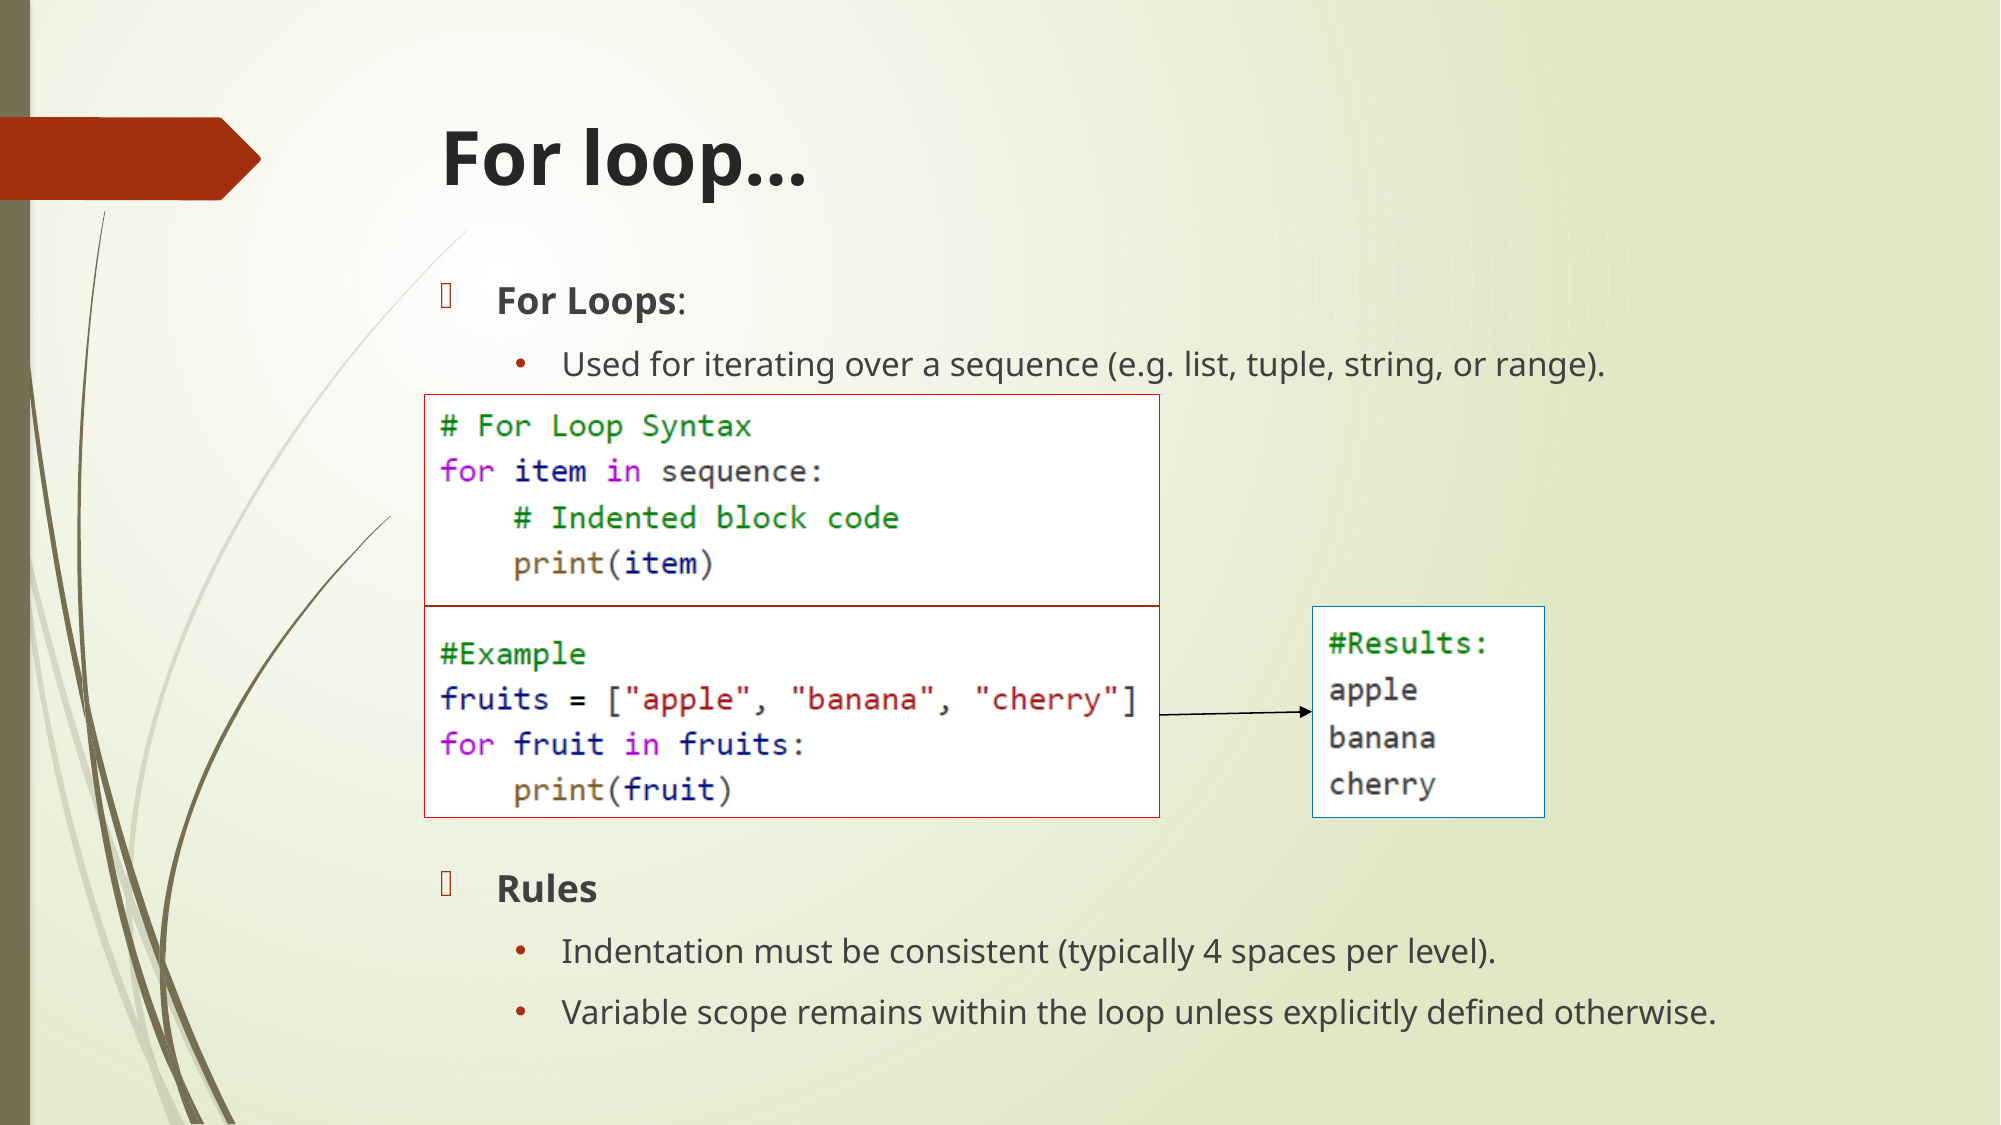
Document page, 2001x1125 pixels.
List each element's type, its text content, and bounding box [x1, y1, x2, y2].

list For Loops: Used for iterating over a sequence (e.g. list, tuple, string, or range). Rules Indentation must be consistent (typically 4 spaces per level). Variable scope remains within the loop unless explicitly defined otherwise. [424, 269, 1888, 1067]
title For loop… [425, 102, 1888, 269]
picture [424, 607, 1160, 818]
picture [424, 394, 1160, 605]
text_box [1159, 711, 1313, 716]
picture [1311, 605, 1546, 818]
